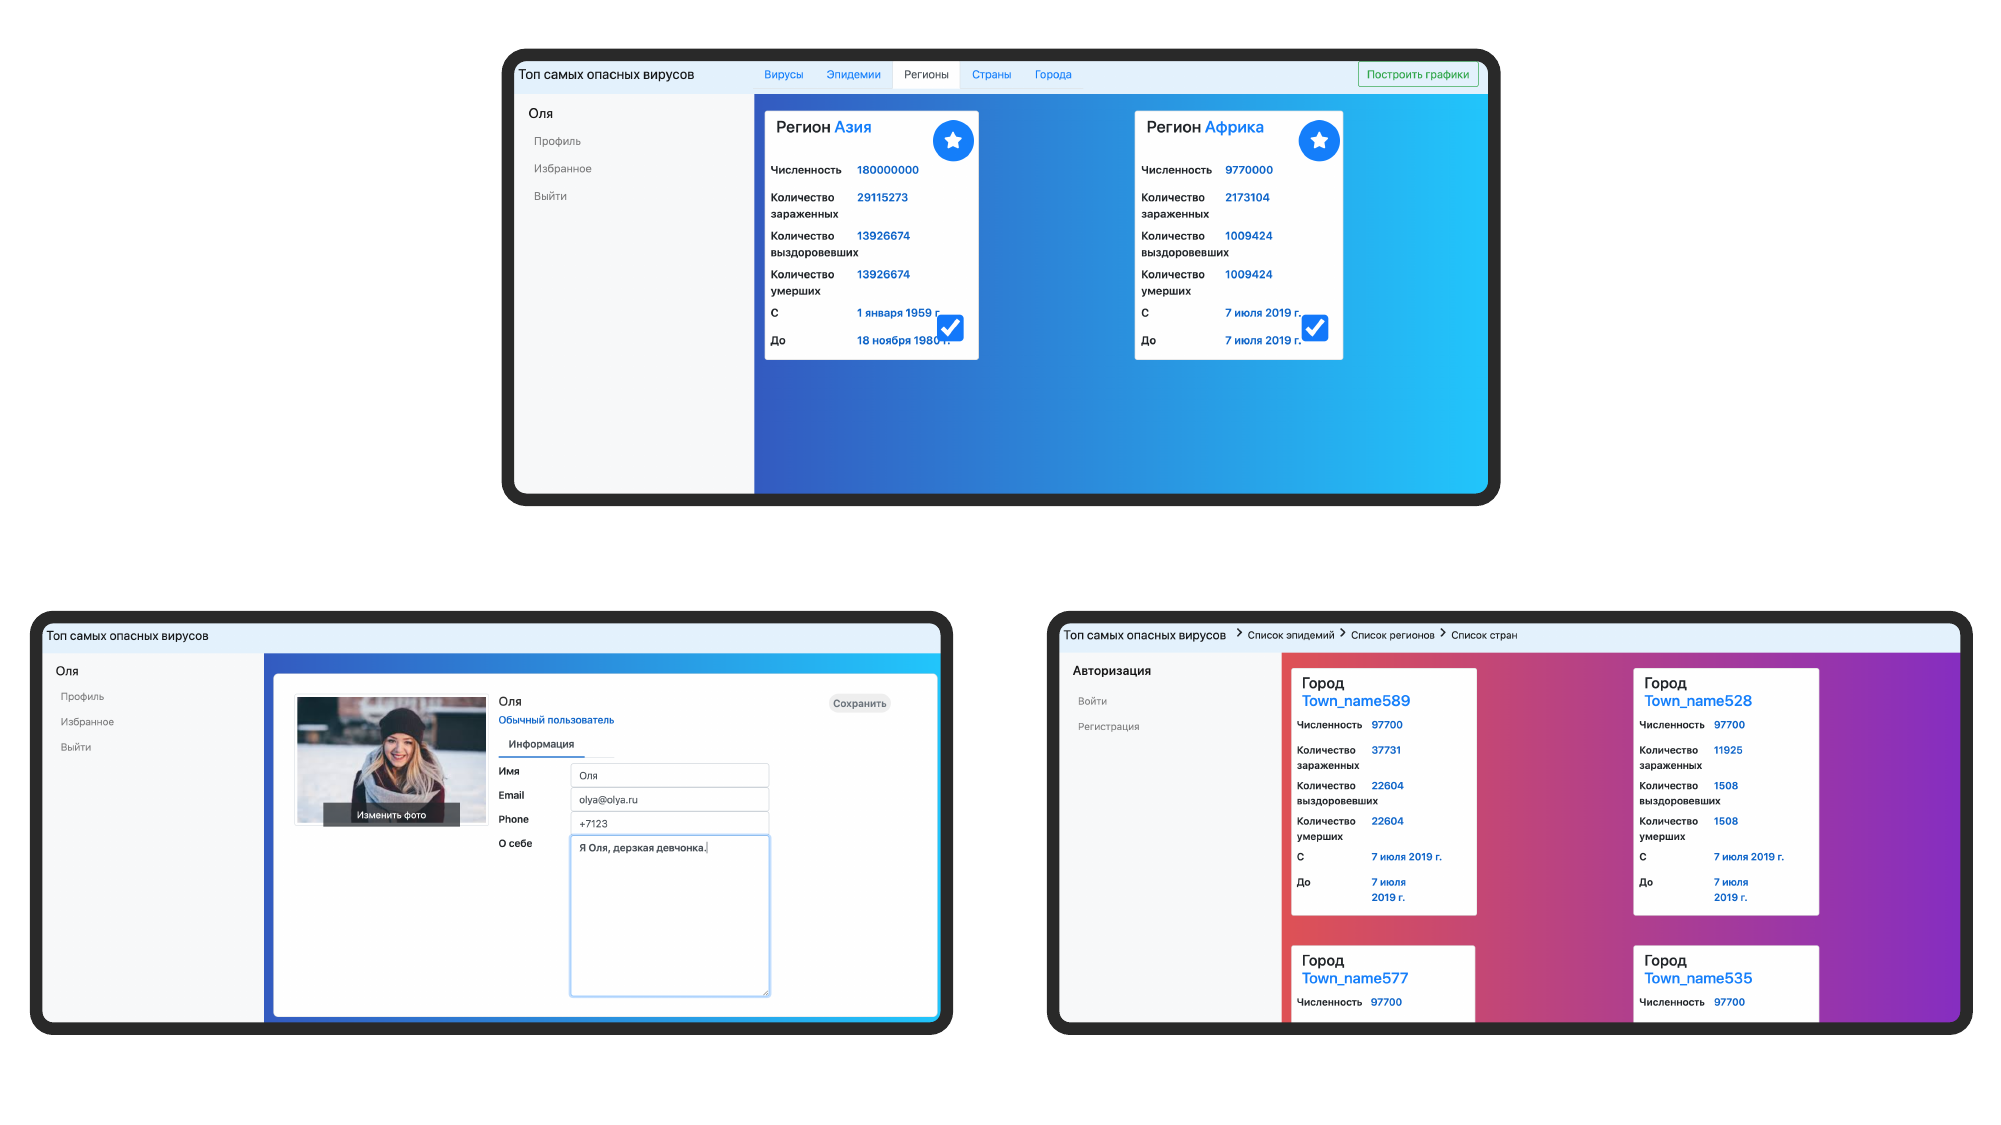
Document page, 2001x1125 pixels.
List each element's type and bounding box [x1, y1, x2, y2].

picture [507, 54, 1495, 500]
picture [36, 617, 947, 1029]
picture [1053, 617, 1967, 1029]
